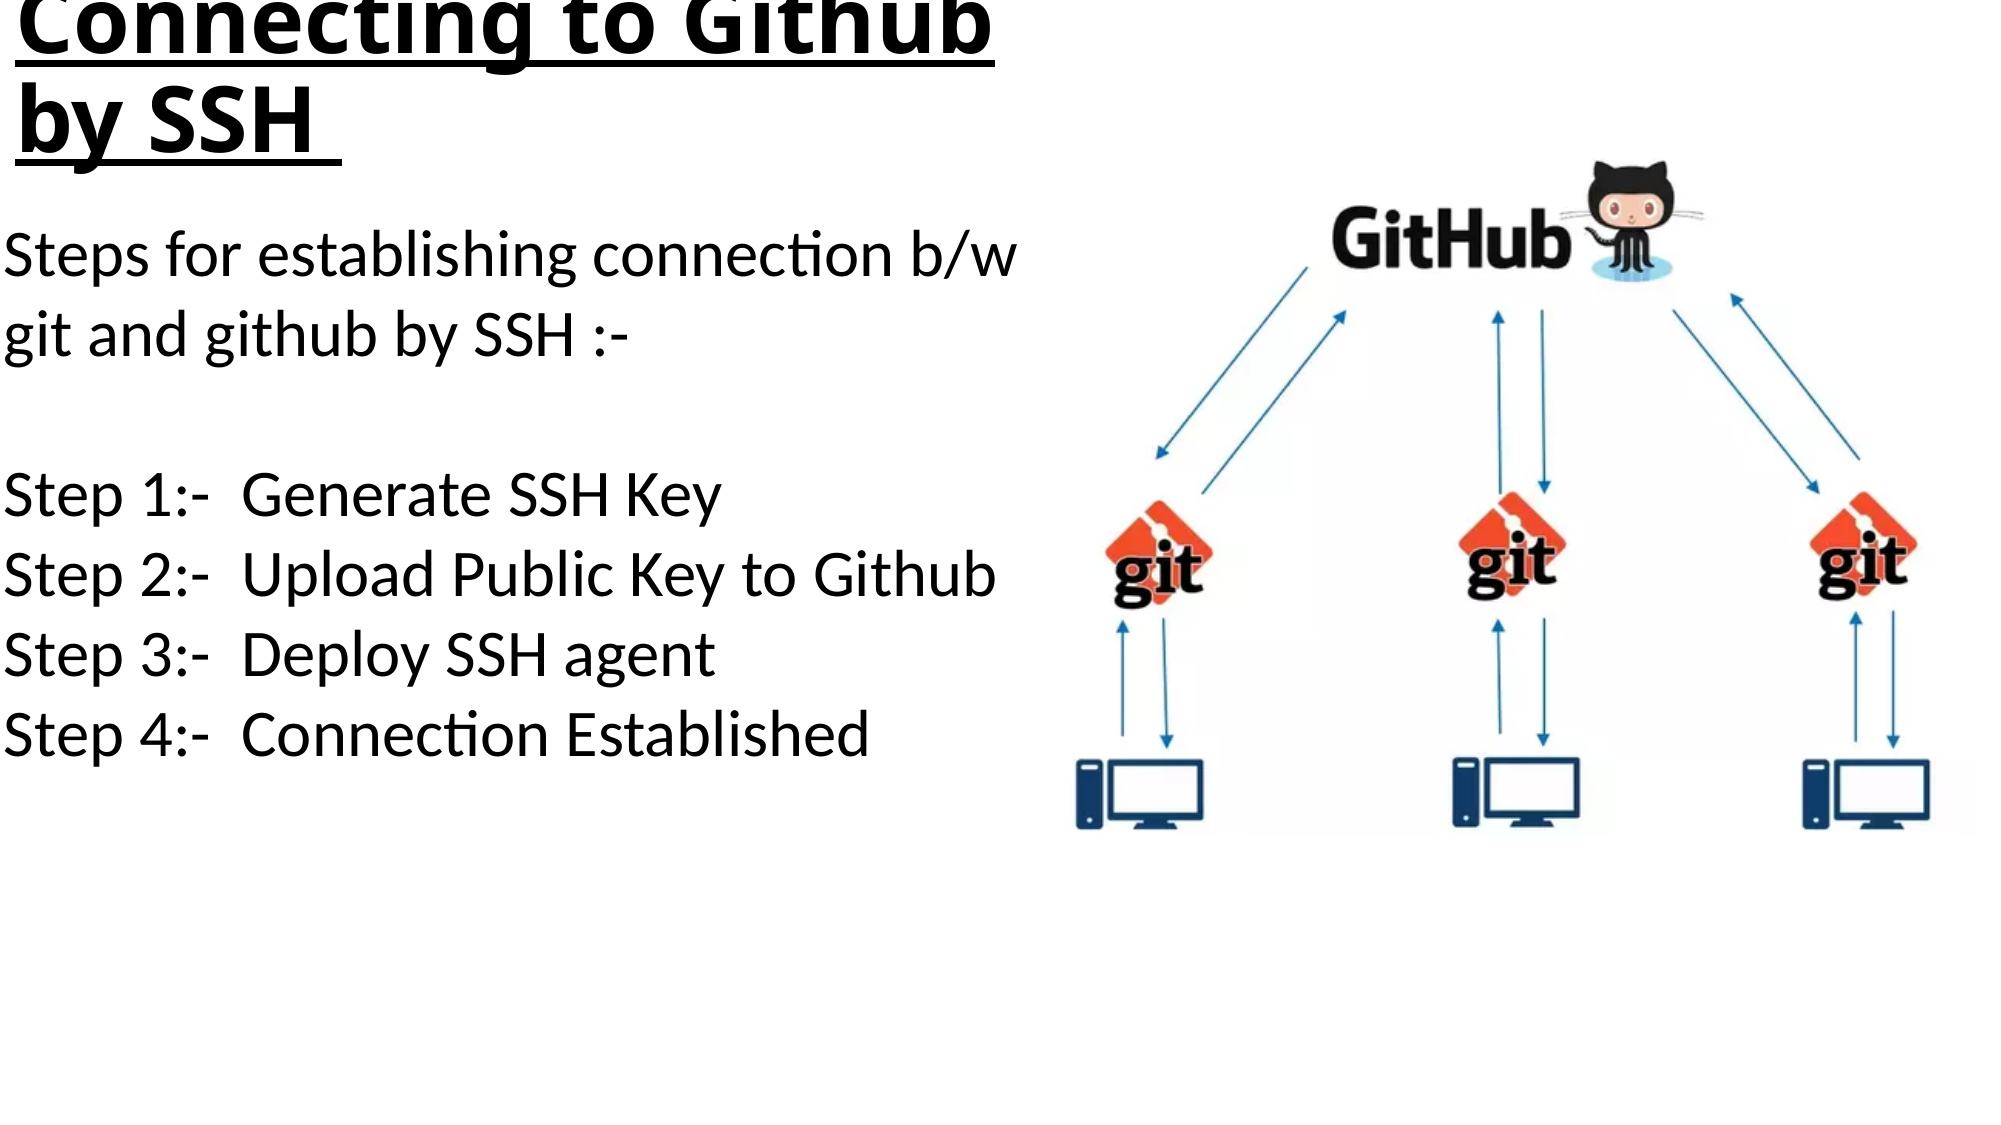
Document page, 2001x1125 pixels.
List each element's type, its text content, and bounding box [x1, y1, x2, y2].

text_box Steps for establishing connection b/w git and github by SSH :- Step 1:- Generate SSH Key Step 2:- Upload Public Key to Github Step 3:- Deploy SSH agent Step 4:- Connection Established [0, 202, 1047, 777]
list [1047, 111, 1976, 838]
title Connecting to Github by SSH [0, 0, 1103, 182]
